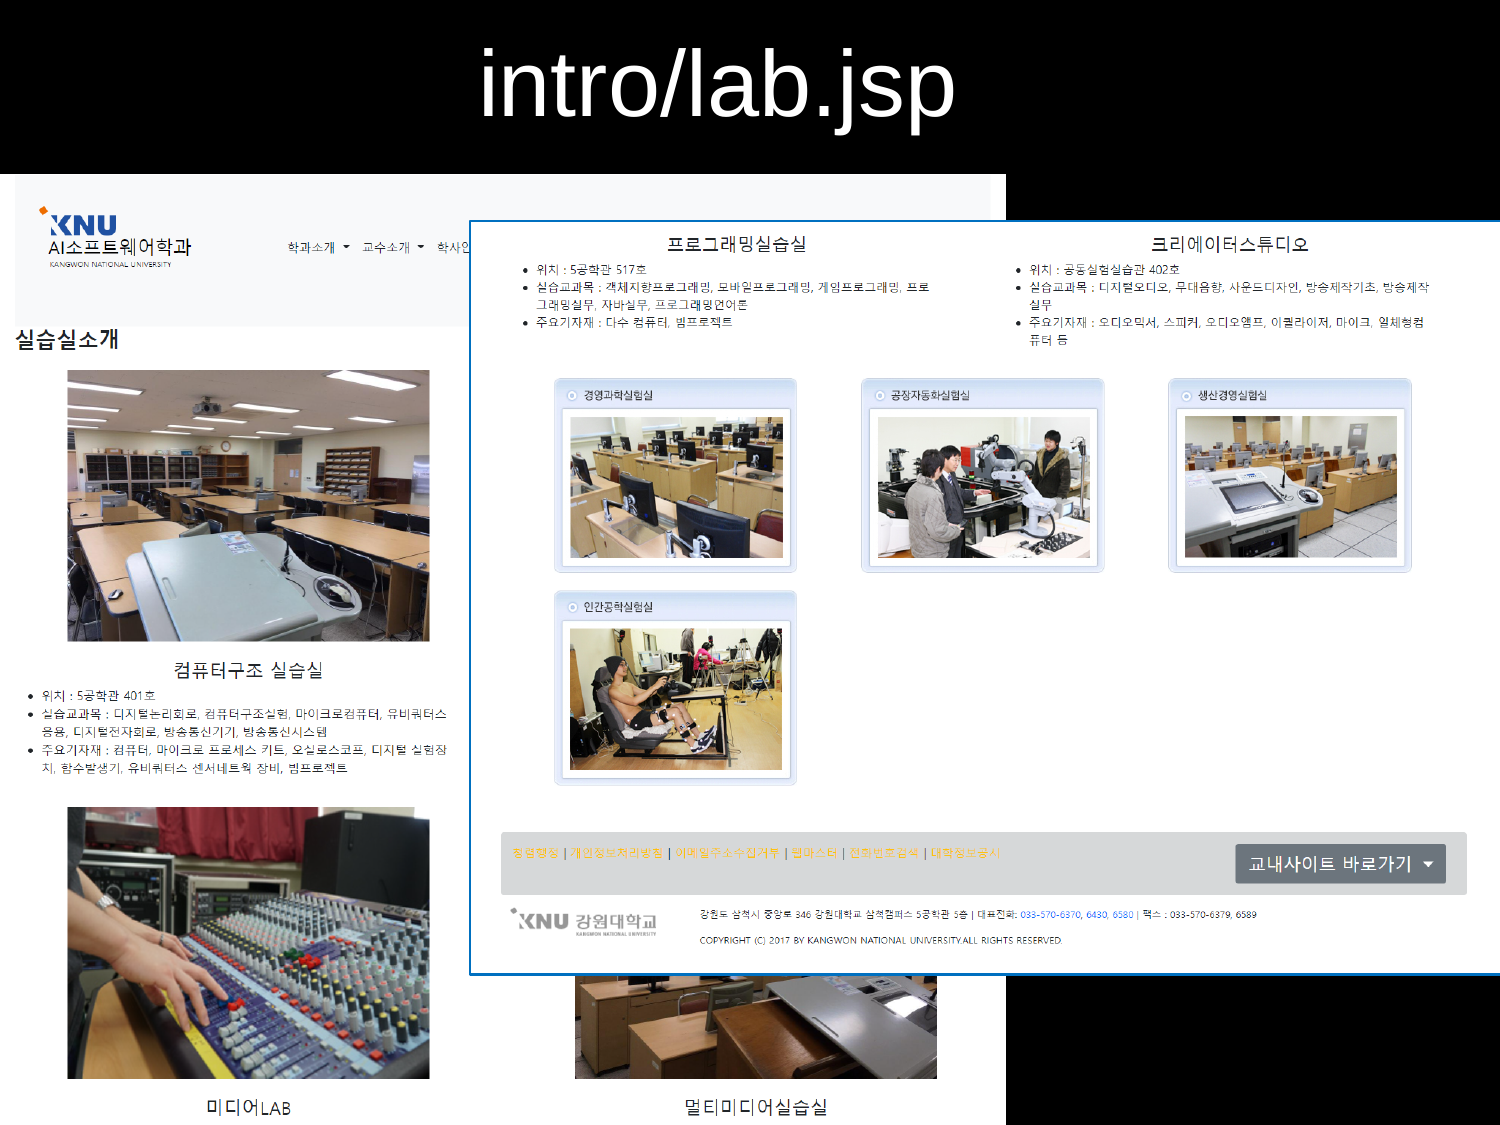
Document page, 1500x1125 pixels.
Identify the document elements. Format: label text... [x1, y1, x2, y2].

text_box intro/lab.jsp [434, 13, 1002, 143]
picture [0, 174, 1500, 1125]
